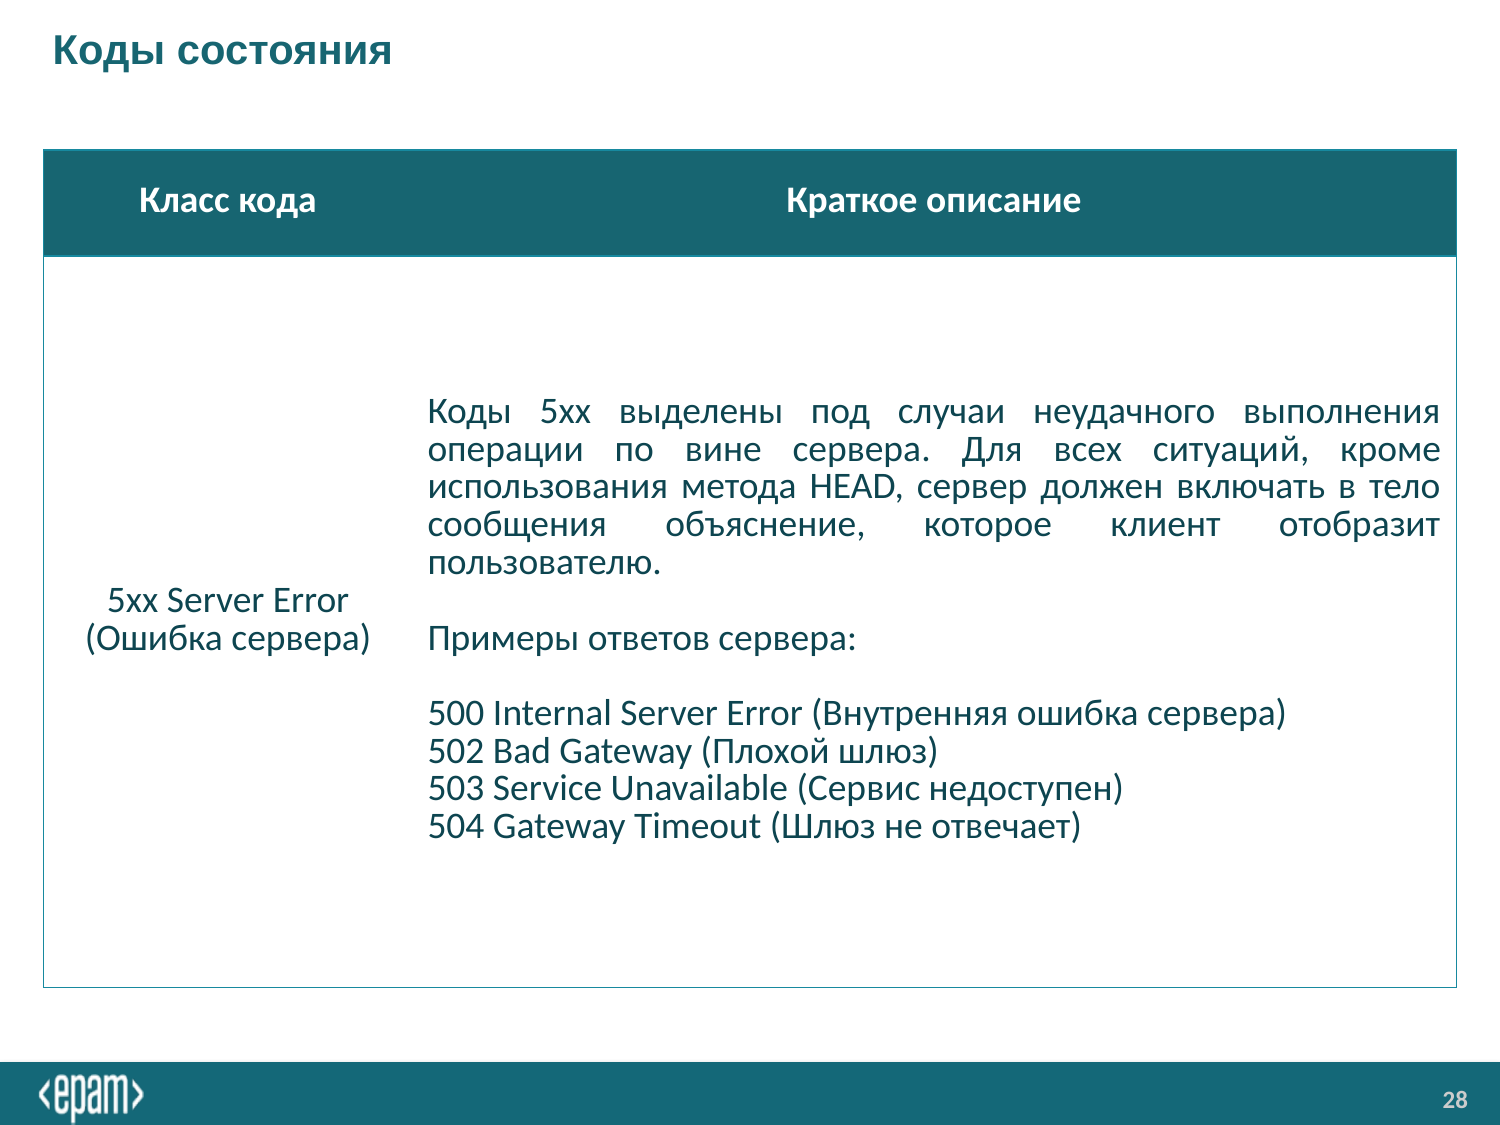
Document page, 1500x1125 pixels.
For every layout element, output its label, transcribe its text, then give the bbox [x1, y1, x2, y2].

table_header Краткое описание [413, 151, 1456, 255]
table_cell Коды 5xx выделены под случаи неудачного выполнения операции по вине сервера. Для всех ситуаций, кроме использования метода HEAD, сервер должен включать в тело сообщения объяснение, которое клиент отобразит пользователю. Примеры ответов сервера: 500 Internal Server Error (Внутренняя ошибка сервера) 502 Bad Gateway (Плохой шлюз) 503 Service Unavailable (Сервис недоступен) 504 Gateway Timeout (Шлюз не отвечает) [413, 257, 1456, 987]
table_cell 5xx Server Error (Ошибка сервера) [44, 257, 413, 987]
table_header Класс кода [44, 151, 413, 255]
picture [38, 1074, 144, 1125]
title Коды состояния [0, 0, 1500, 95]
